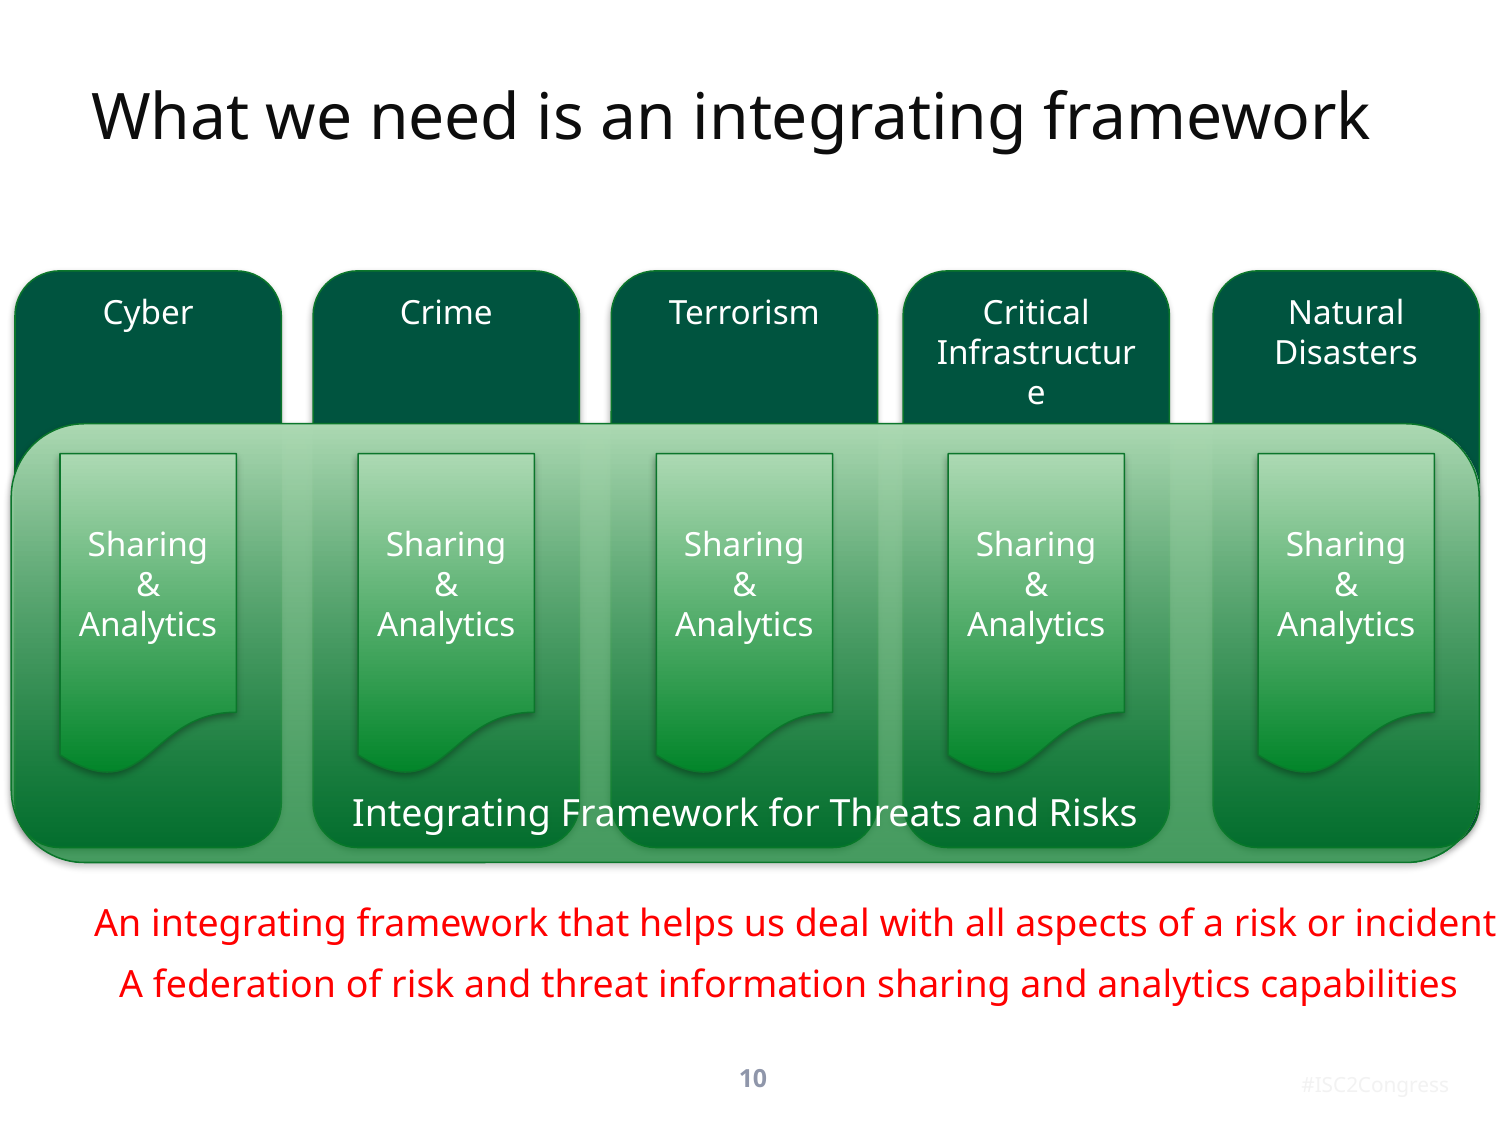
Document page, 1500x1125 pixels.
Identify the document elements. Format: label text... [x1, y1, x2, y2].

text_box Crime [312, 270, 581, 422]
text_box Sharing & Analytics [1257, 452, 1436, 773]
text_box Integrating Framework for Threats and Risks [10, 422, 1481, 864]
text_box An integrating framework that helps us deal with all aspects of a risk or incident [79, 891, 1500, 952]
text_box Sharing & Analytics [357, 452, 536, 773]
title What we need is an integrating framework [76, 35, 1392, 192]
text_box Sharing & Analytics [947, 452, 1126, 773]
text_box Terrorism [610, 270, 879, 422]
text_box Sharing & Analytics [655, 452, 834, 773]
text_box Critical Infrastructure [902, 270, 1171, 422]
text_box Cyber [14, 270, 283, 464]
text_box Sharing & Analytics [59, 452, 238, 773]
text_box A federation of risk and threat information sharing and analytics capabilities [104, 952, 1475, 1012]
text_box Natural Disasters [1212, 270, 1481, 478]
